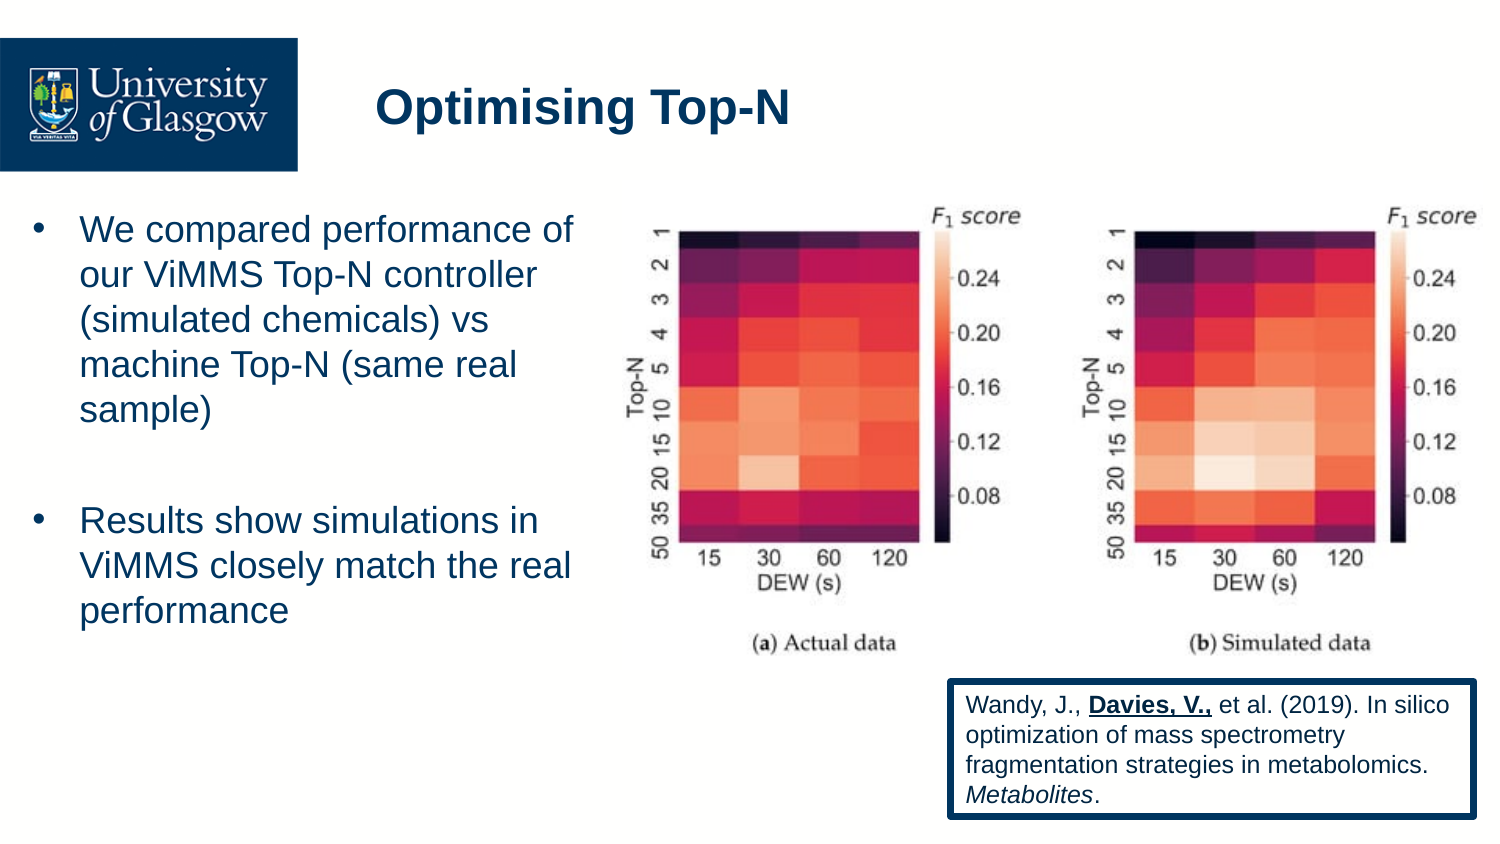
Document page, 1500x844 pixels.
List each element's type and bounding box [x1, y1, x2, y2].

picture [0, 0, 1500, 178]
text_box [17, 197, 597, 638]
picture [622, 180, 1483, 671]
text_box [950, 681, 1474, 817]
